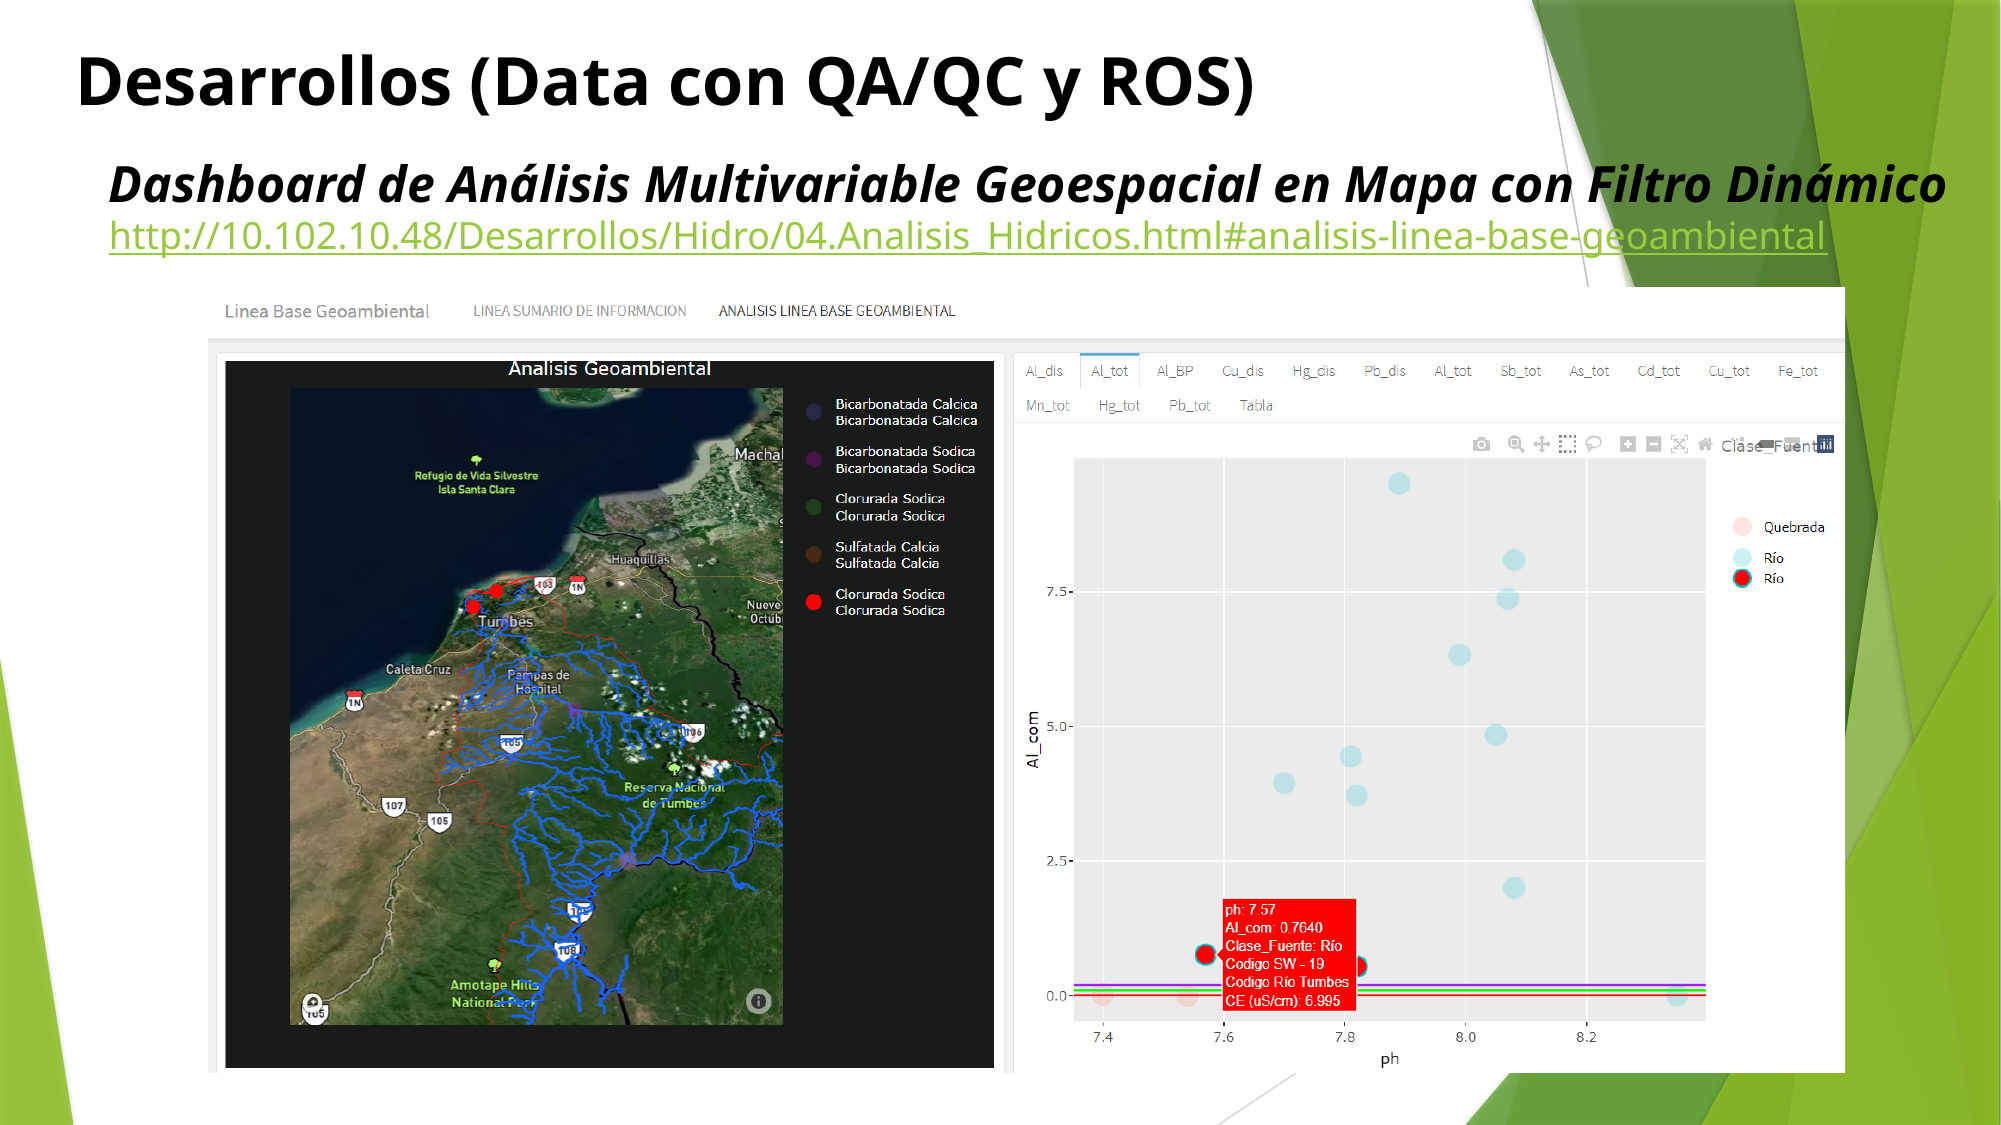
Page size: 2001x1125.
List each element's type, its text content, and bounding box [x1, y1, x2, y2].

text_box Dashboard de Análisis Multivariable Geoespacial en Mapa con Filtro Dinámico http://10.102.10.48/Desarrollos/Hidro/04.Analisis_Hidricos.html#analisis-linea-base-geoambiental [94, 144, 1982, 316]
picture [207, 286, 1846, 1074]
text_box Desarrollos (Data con QA/QC y ROS) [60, 31, 1321, 127]
